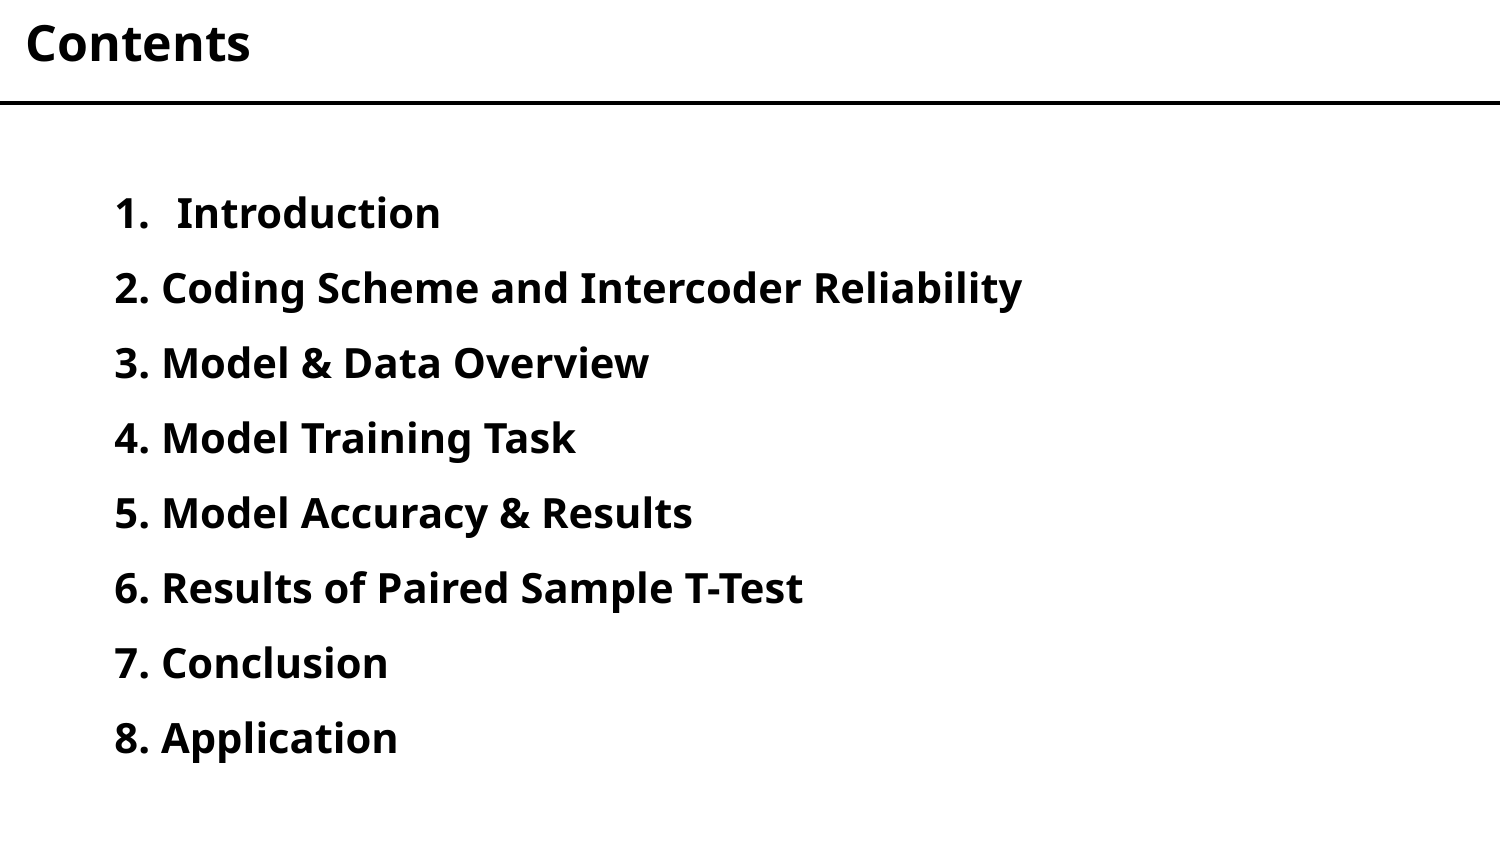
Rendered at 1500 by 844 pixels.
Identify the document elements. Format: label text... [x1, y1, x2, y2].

text_box Introduction 2. Coding Scheme and Intercoder Reliability 3. Model & Data Overview 4. Model Training Task 5. Model Accuracy & Results 6. Results of Paired Sample T-Test 7. Conclusion 8. Application [103, 156, 1102, 768]
text_box Contents [14, 5, 292, 92]
